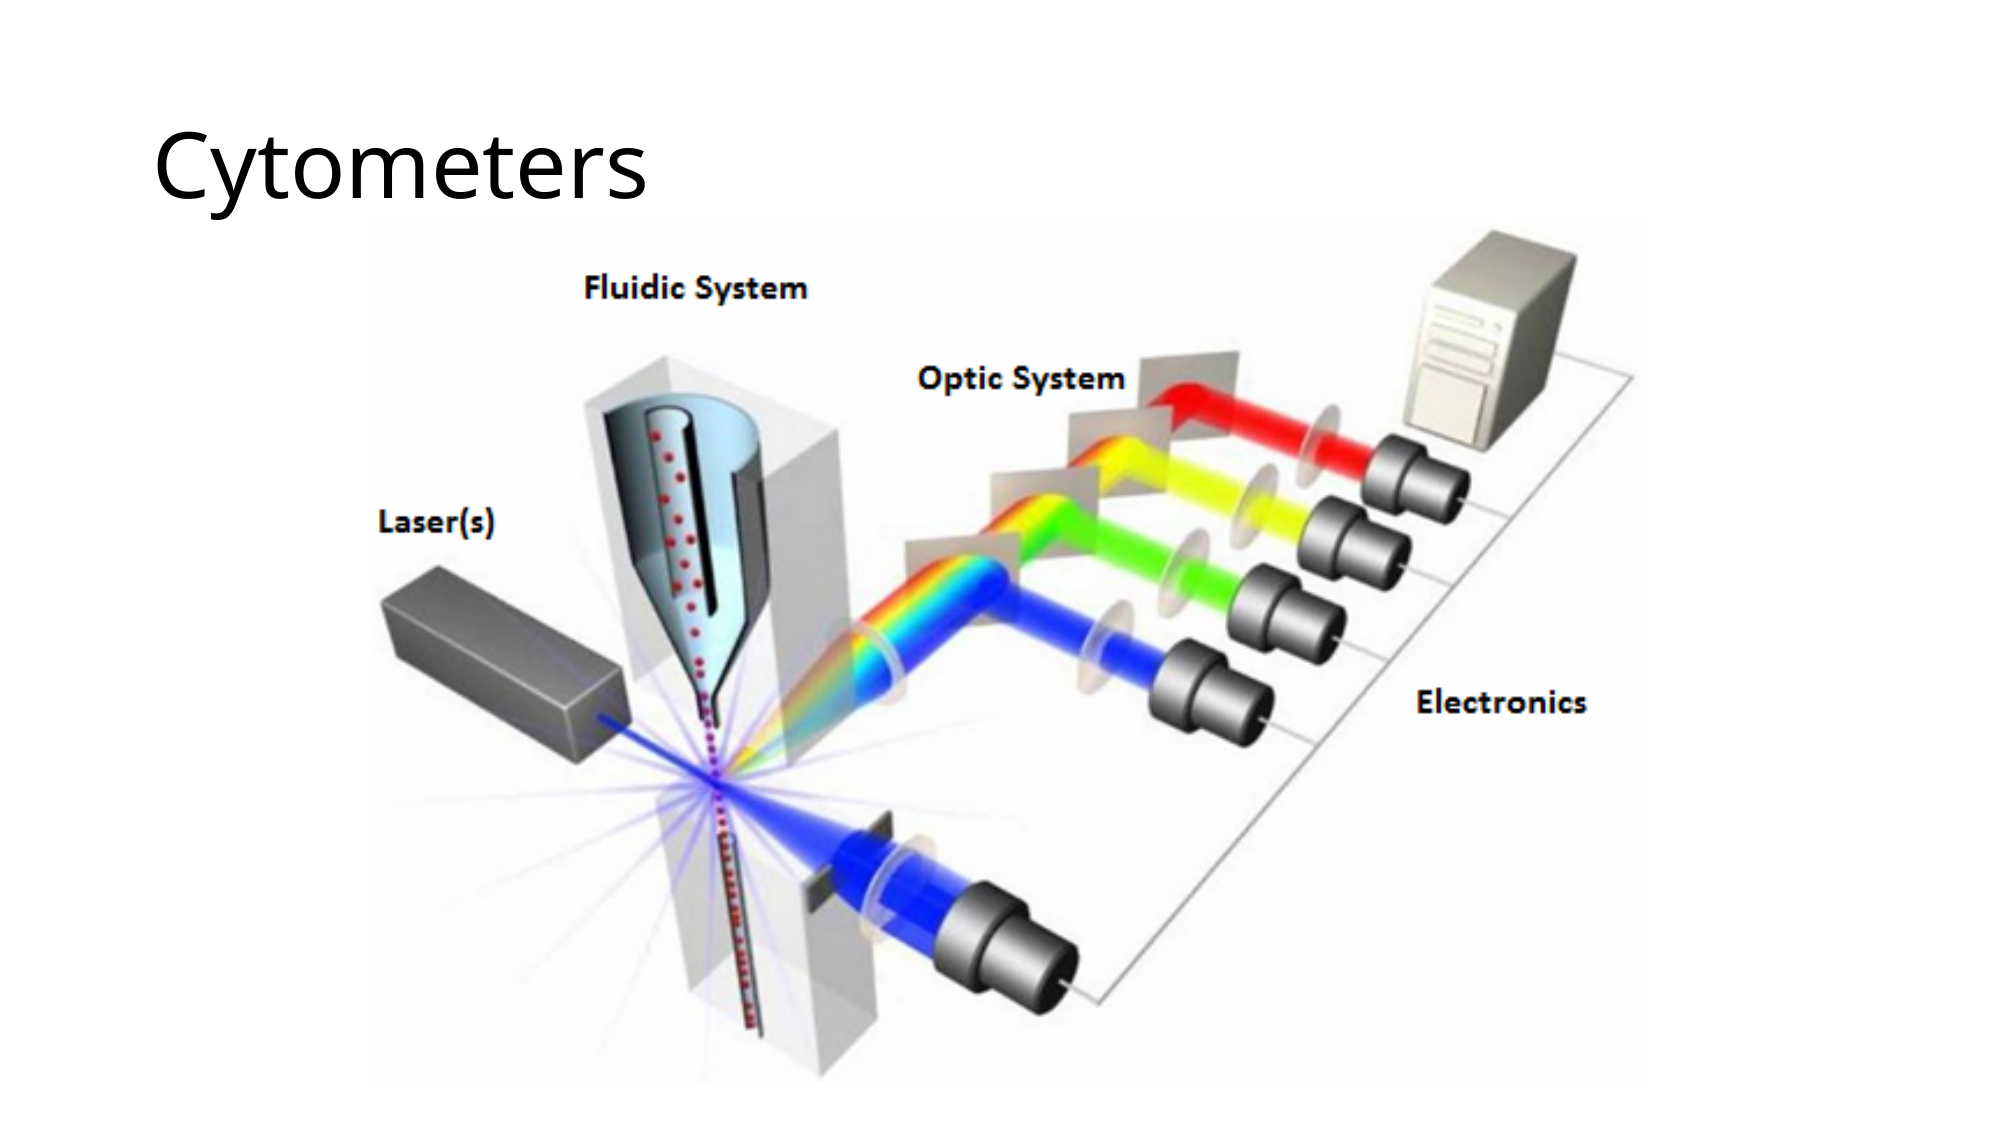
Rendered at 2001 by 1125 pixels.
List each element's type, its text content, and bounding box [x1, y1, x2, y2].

title Cytometers [137, 59, 1863, 278]
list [371, 223, 1641, 1082]
